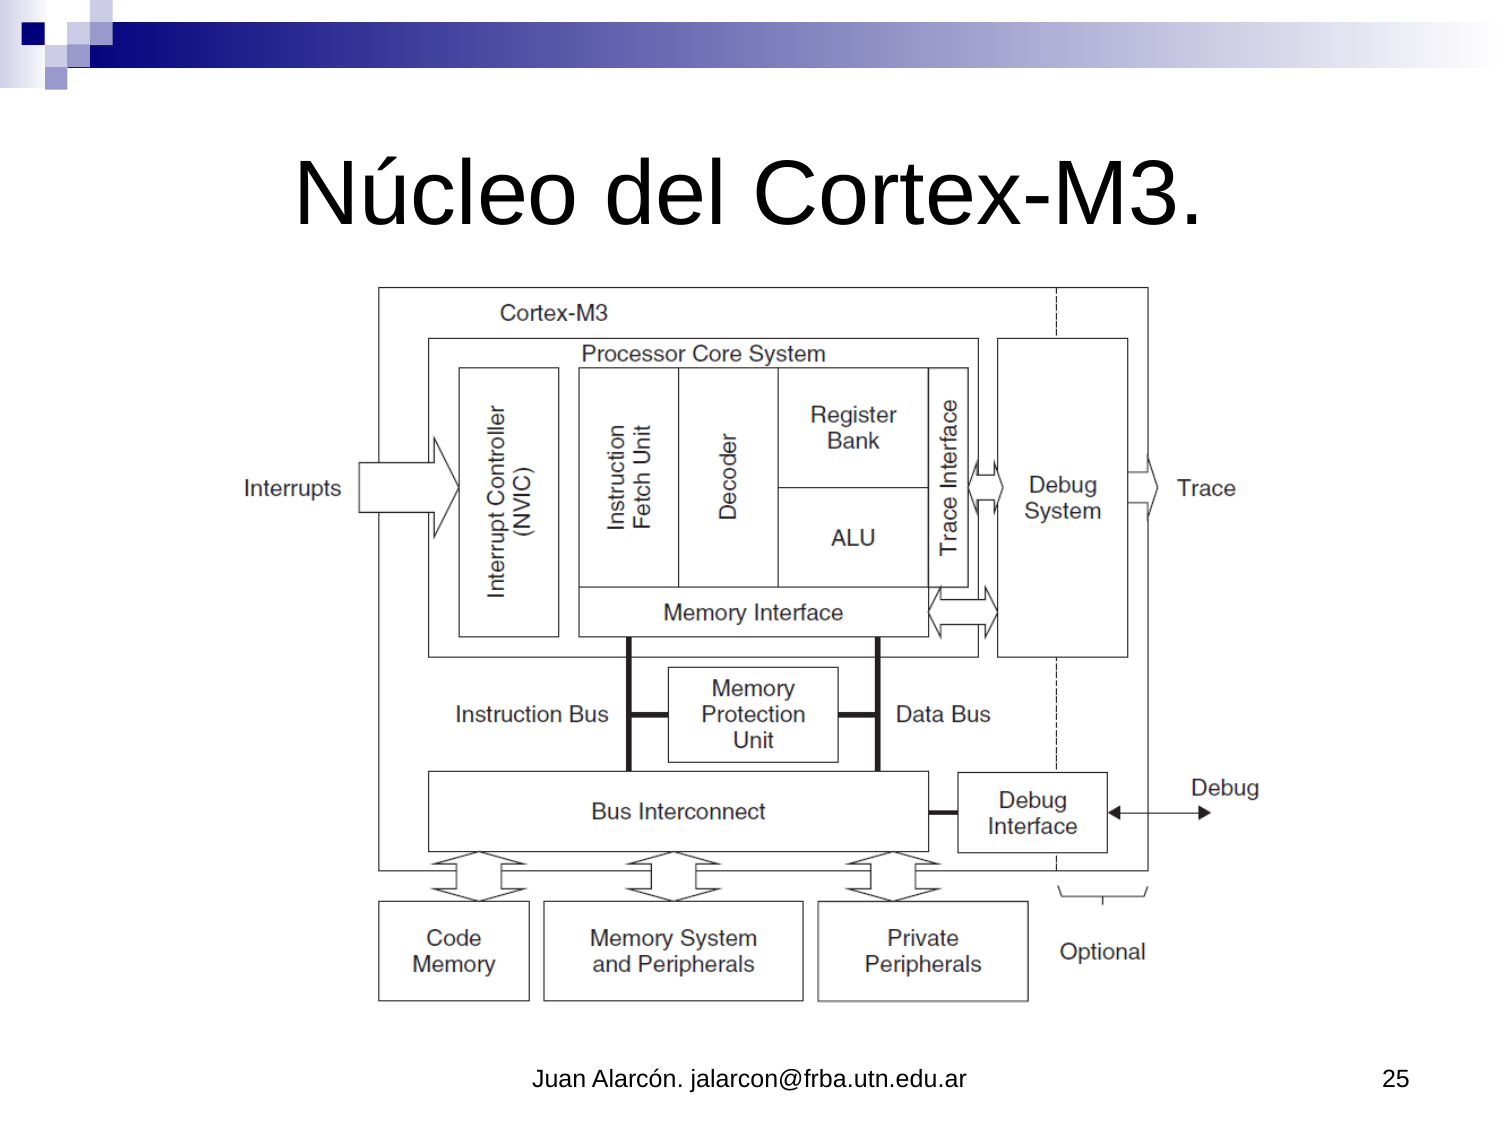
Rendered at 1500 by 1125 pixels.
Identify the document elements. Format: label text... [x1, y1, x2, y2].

slide_number 25 [1074, 1024, 1426, 1101]
footer Juan Alarcón. jalarcon@frba.utn.edu.ar [512, 1024, 988, 1101]
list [229, 278, 1271, 1014]
title Núcleo del Cortex-M3. [75, 75, 1425, 300]
